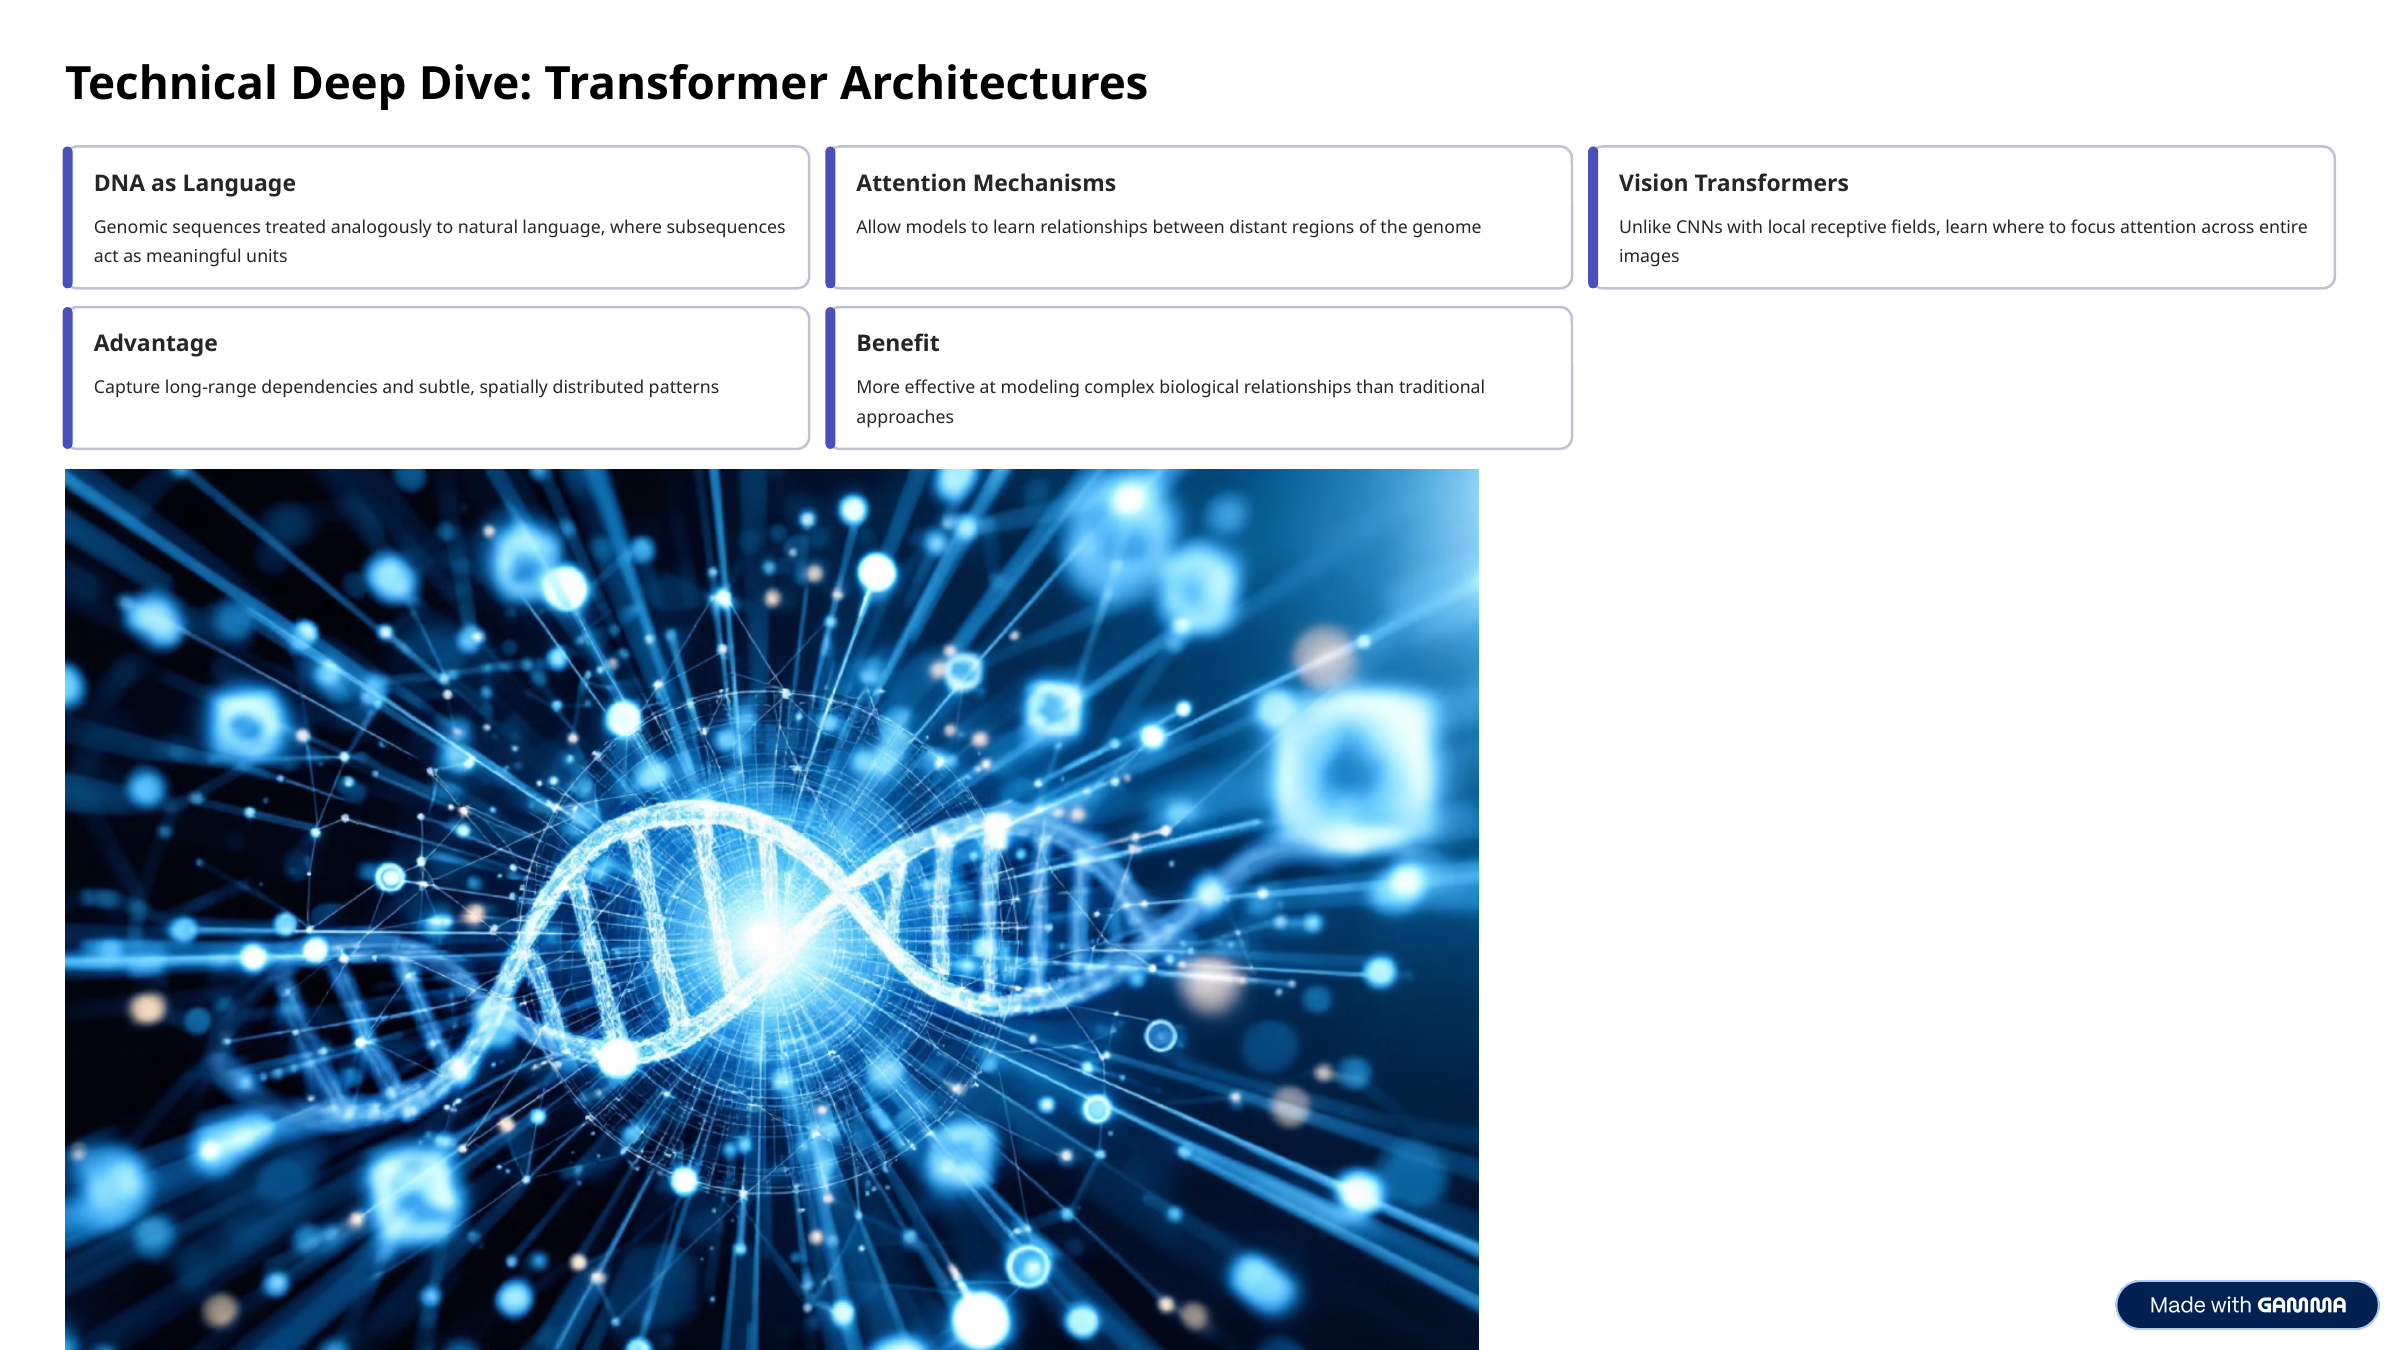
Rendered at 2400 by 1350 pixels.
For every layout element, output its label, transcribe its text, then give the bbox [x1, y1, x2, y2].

text_box Attention Mechanisms [856, 167, 1113, 197]
text_box DNA as Language [93, 167, 327, 197]
picture [65, 469, 1480, 1350]
text_box [835, 307, 1573, 449]
text_box [71, 146, 810, 289]
text_box Technical Deep Dive: Transformer Architectures [65, 51, 1158, 110]
text_box [1588, 146, 1599, 289]
text_box Benefit [856, 328, 1089, 358]
text_box [72, 307, 810, 449]
text_box Vision Transformers [1619, 167, 1852, 197]
text_box [62, 307, 73, 449]
text_box [834, 146, 1573, 289]
text_box [1597, 146, 2335, 289]
text_box Unlike CNNs with local receptive fields, learn where to focus attention across entire images [1619, 207, 2314, 268]
text_box Allow models to learn relationships between distant regions of the genome [856, 207, 1551, 238]
picture [2106, 1271, 2389, 1339]
text_box More effective at modeling complex biological relationships than traditional approaches [856, 368, 1551, 428]
text_box [62, 146, 73, 289]
text_box Capture long-range dependencies and subtle, spatially distributed patterns [93, 368, 789, 398]
text_box [825, 146, 836, 289]
text_box [825, 307, 836, 449]
text_box Genomic sequences treated analogously to natural language, where subsequences act as meaningful units [93, 207, 789, 268]
text_box Advantage [93, 328, 327, 358]
